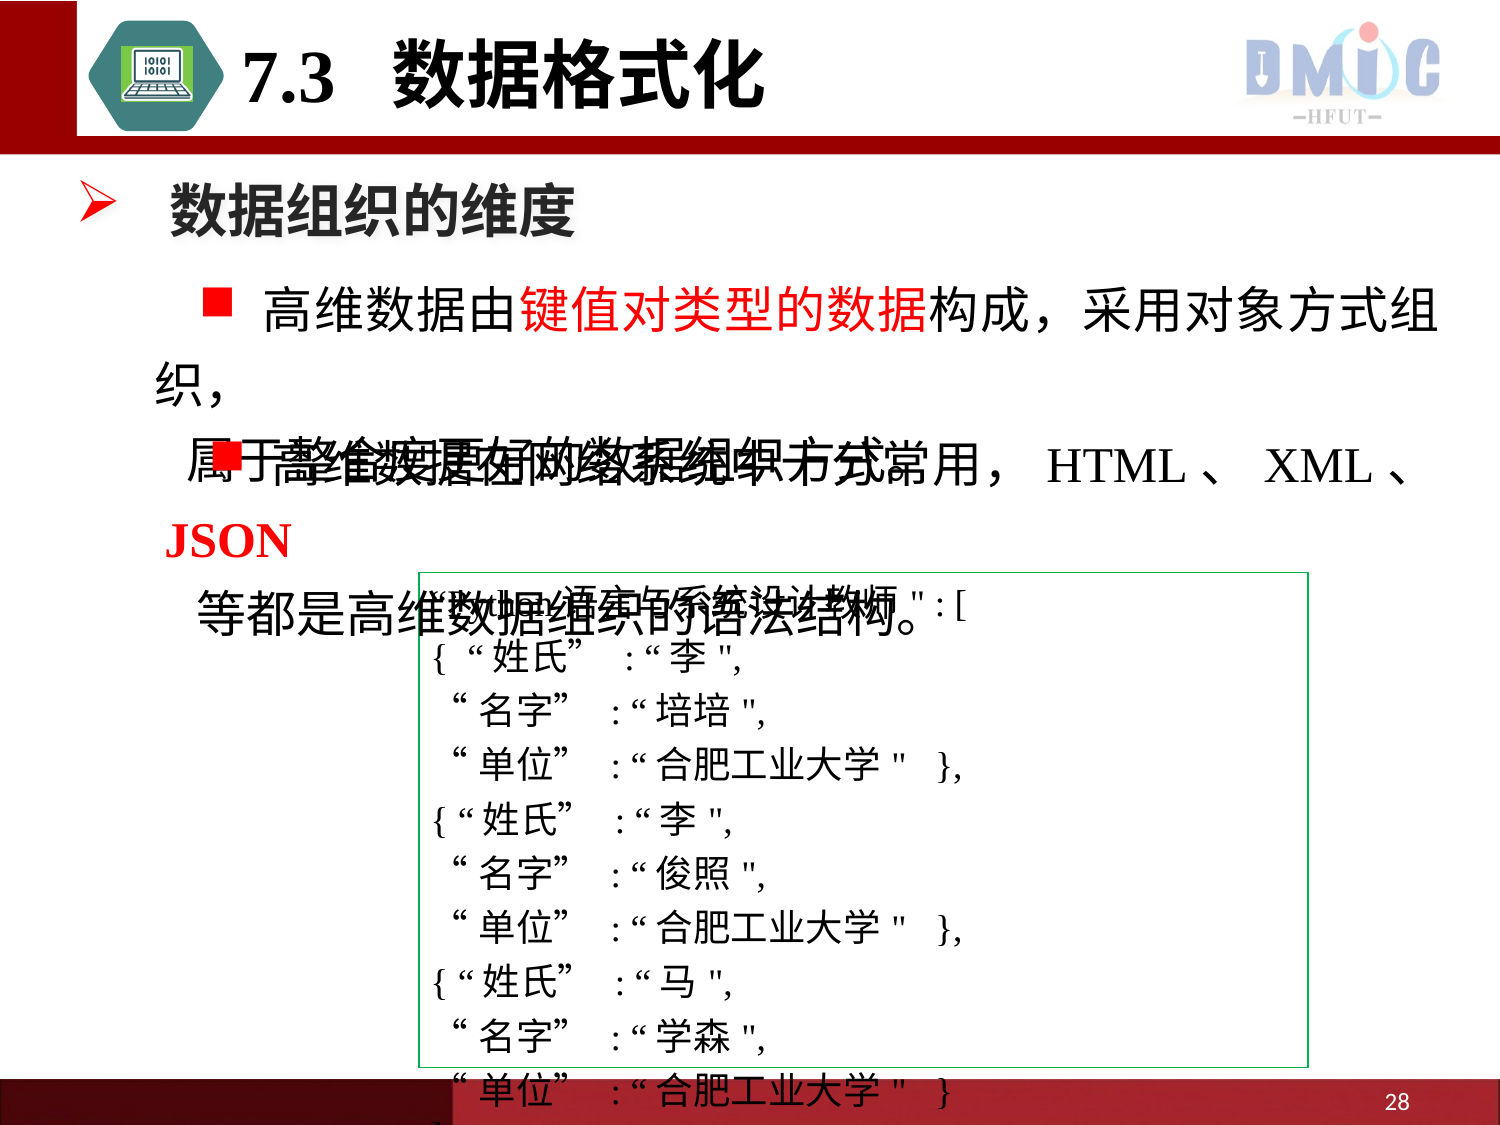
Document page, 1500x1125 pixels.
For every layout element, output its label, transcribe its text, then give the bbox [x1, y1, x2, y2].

text_box 高维数据在网络系统中十分常用，HTML、XML、JSON 等都是高维数据组织的语法结构。 [114, 410, 1465, 650]
slide_number 28 [1074, 1081, 1425, 1119]
table_header “Python语言与系统设计教师" : [ { “姓氏” : “李", “名字” : “培培", “单位” : “合肥工业大学" }, { “姓氏” : “李", “名字” : “俊照", “单位” : “合肥工业大学" }, { “姓氏” : “马", “名字” : “学森", “单位” : “合肥工业大学" } ] [420, 650, 1307, 1067]
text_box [88, 20, 1428, 132]
text_box 高维数据由键值对类型的数据构成，采用对象方式组织， 属于整合度更好的数据组织方式。 [104, 255, 1455, 496]
text_box 数据组织的维度 [60, 166, 1225, 252]
picture [0, 1079, 1500, 1125]
